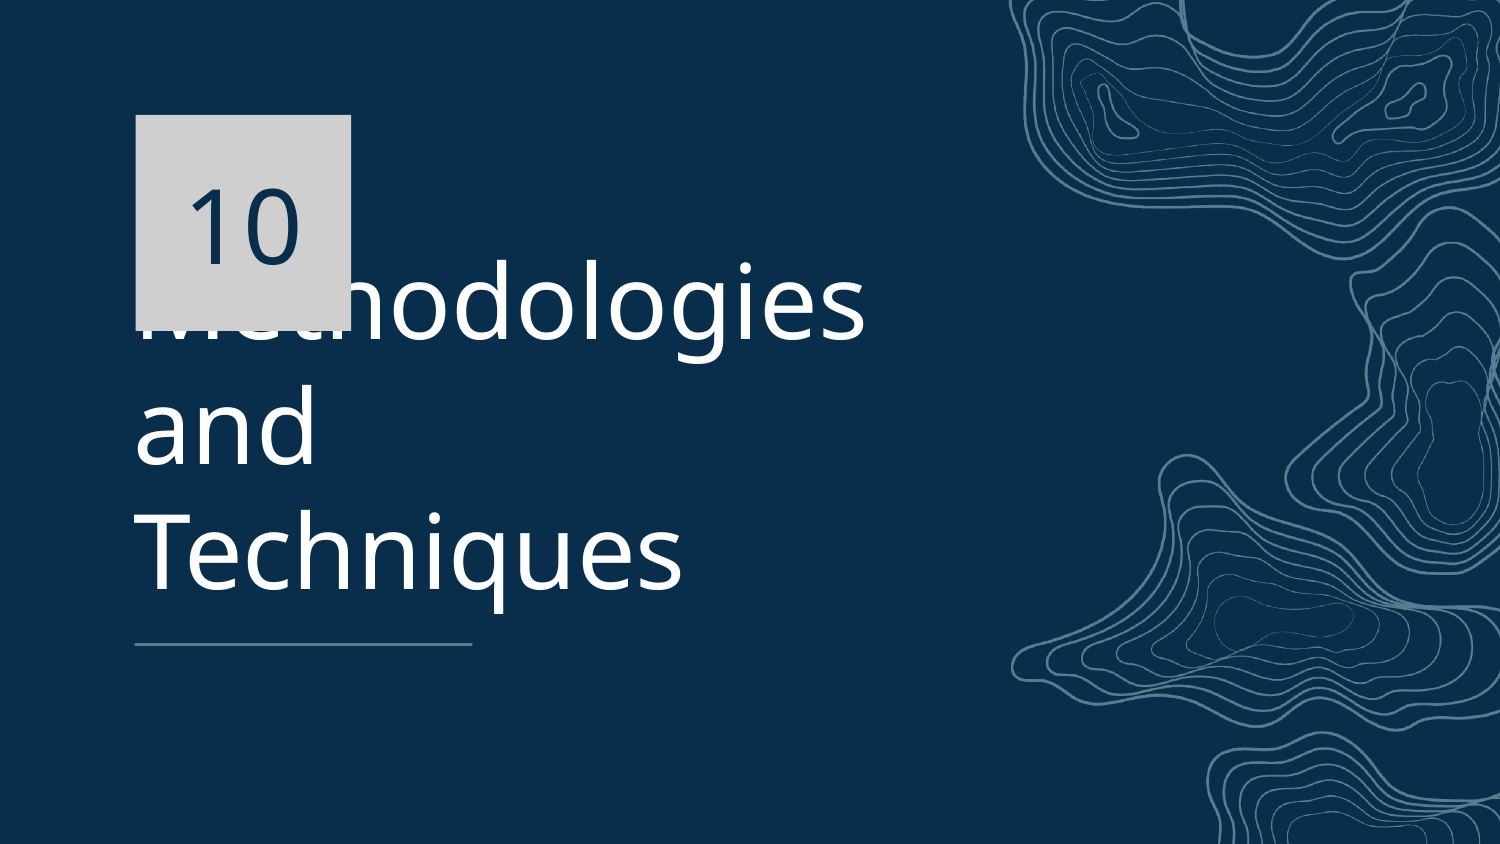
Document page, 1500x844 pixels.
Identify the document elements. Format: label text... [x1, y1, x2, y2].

title 10 [135, 114, 352, 331]
title Methodologies and Techniques [118, 350, 914, 626]
picture [969, 0, 1500, 844]
